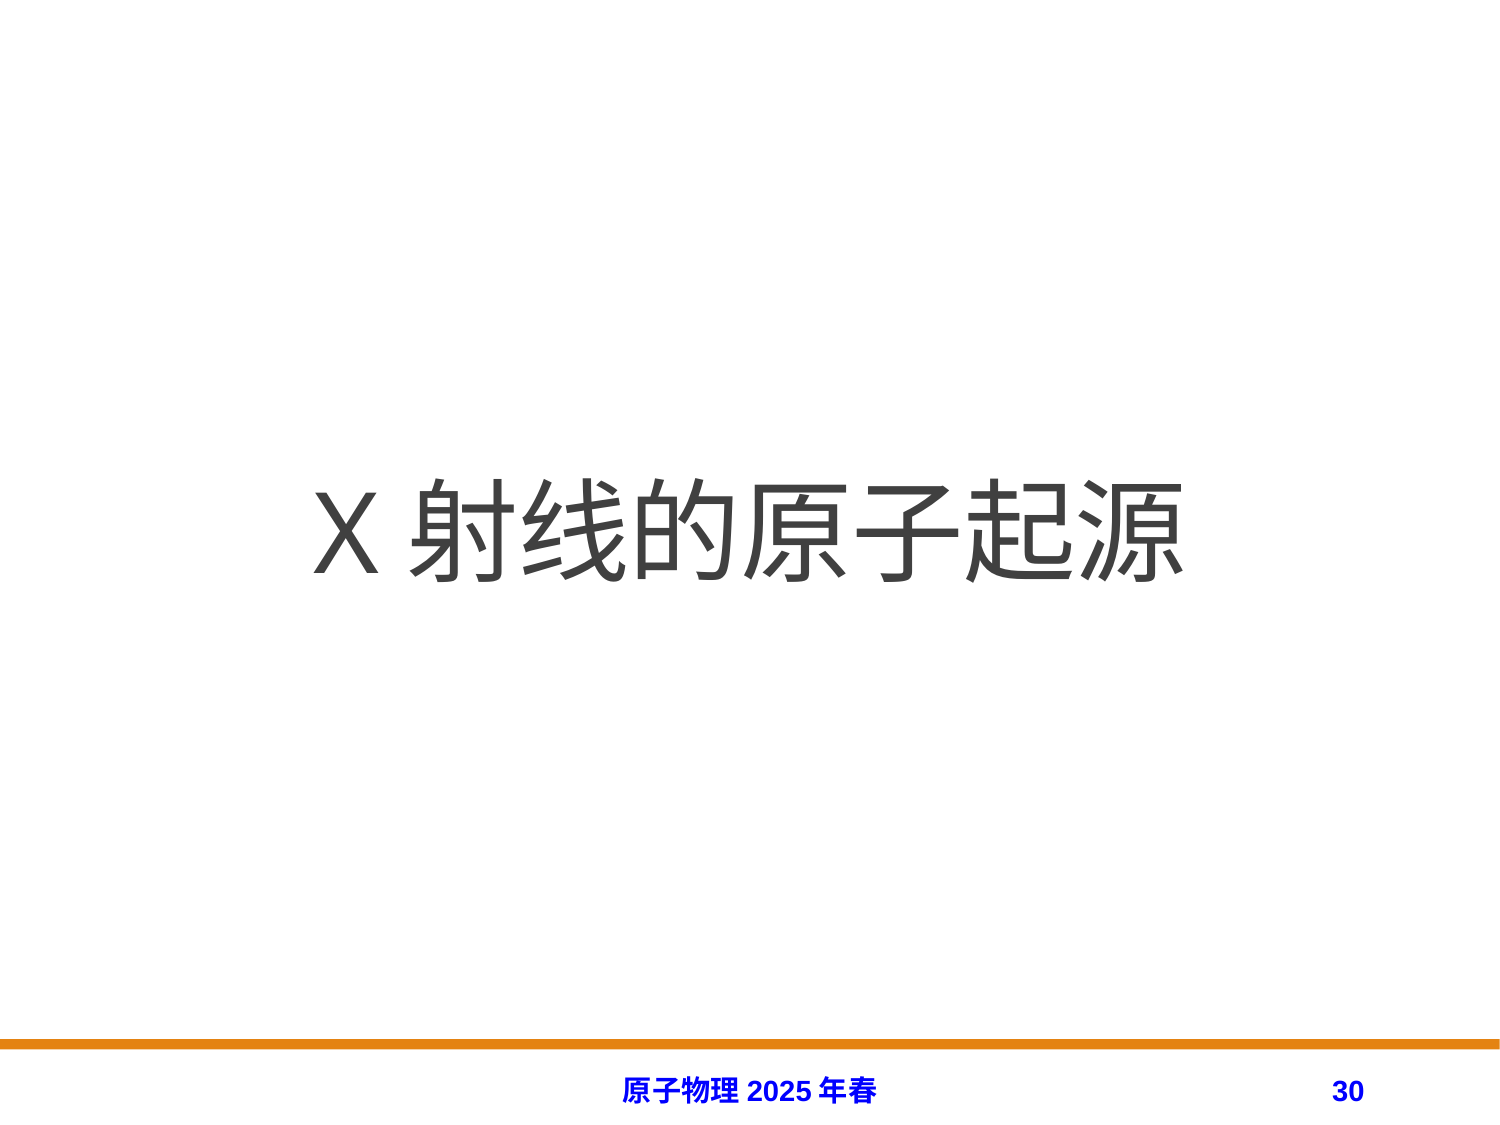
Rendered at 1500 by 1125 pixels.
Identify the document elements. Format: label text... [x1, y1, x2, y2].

title X射线的原子起源 [68, 450, 1432, 604]
slide_number 30 [1218, 1059, 1380, 1120]
footer 原子物理2025年春 [453, 1059, 1047, 1120]
